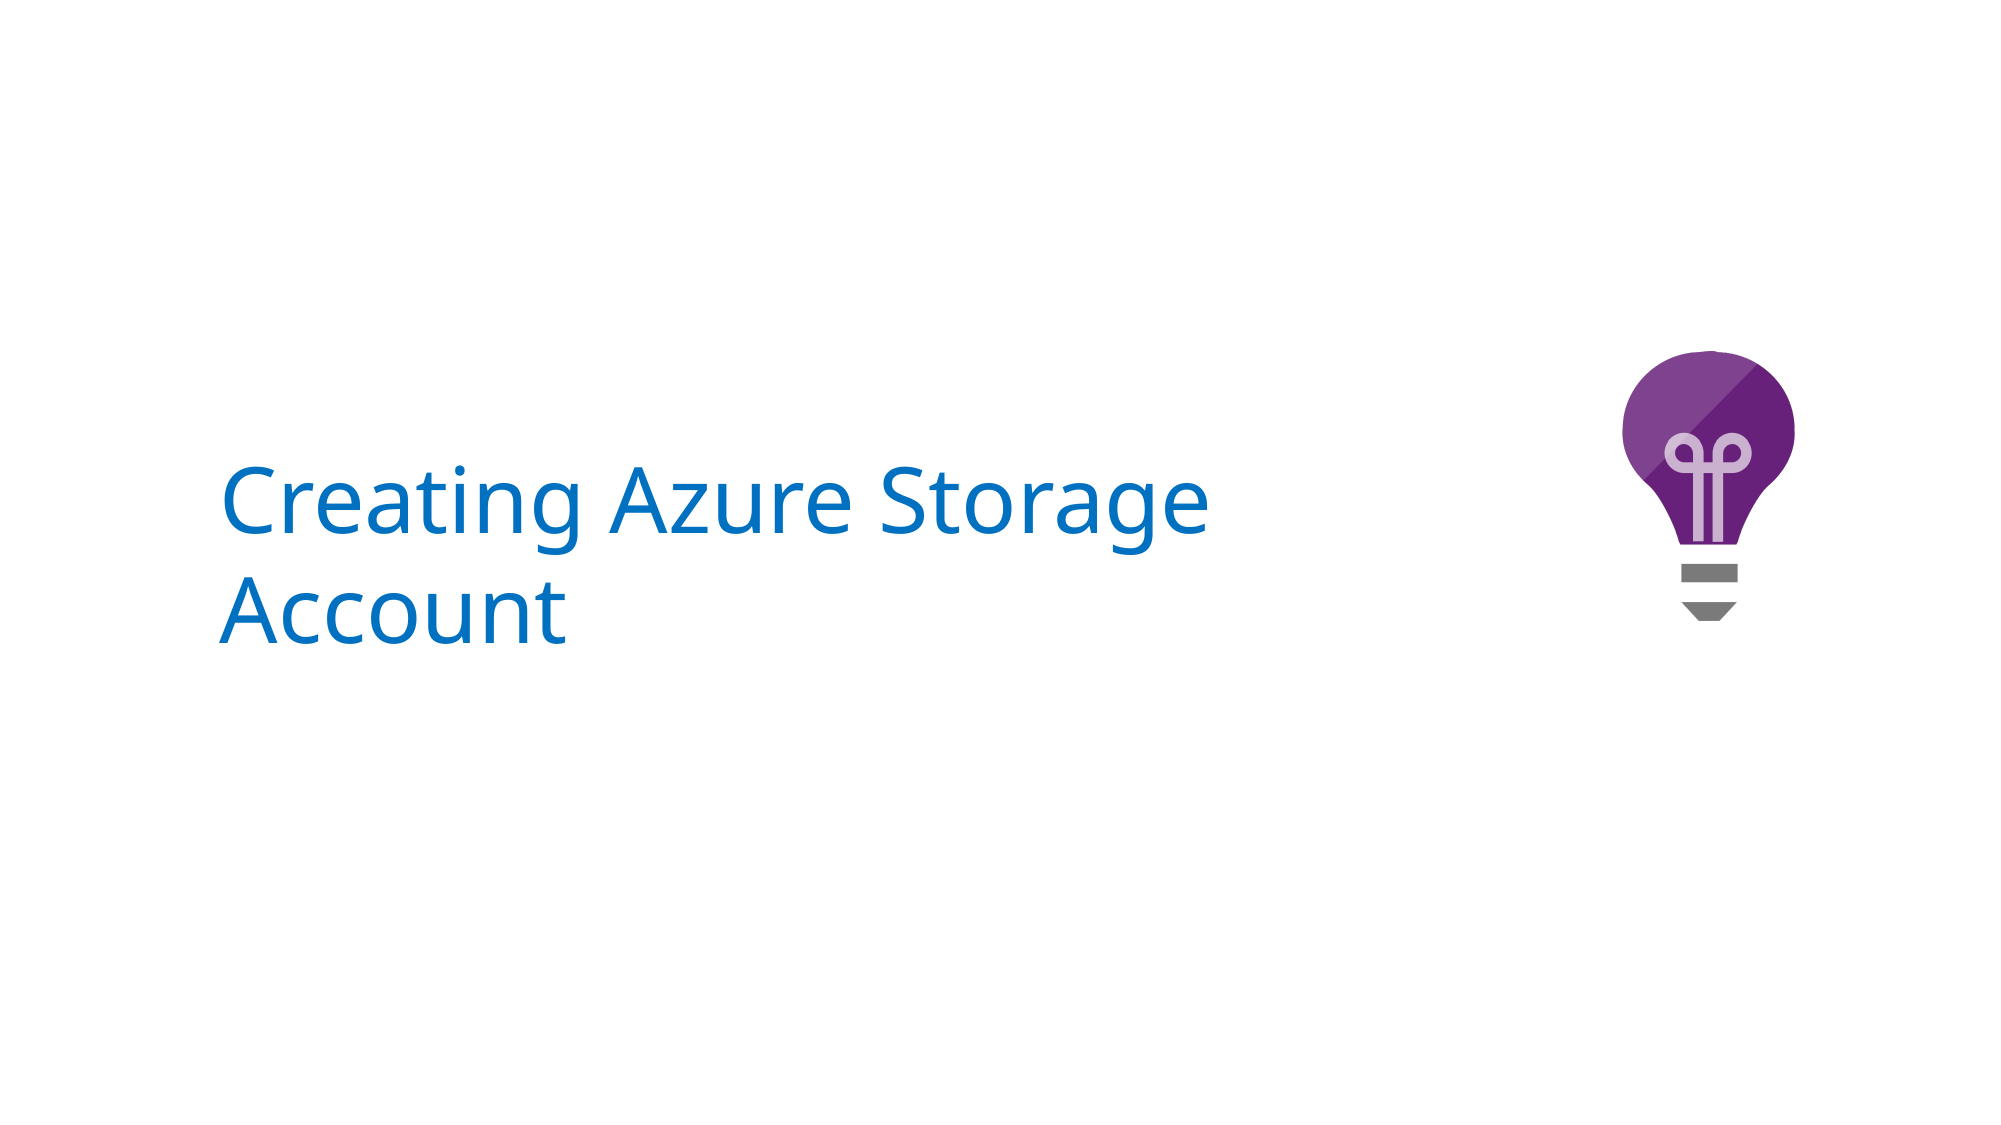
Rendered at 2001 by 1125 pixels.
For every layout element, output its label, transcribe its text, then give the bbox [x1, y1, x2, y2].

title Creating Azure Storage Account [217, 439, 1527, 662]
picture [1621, 351, 1797, 621]
